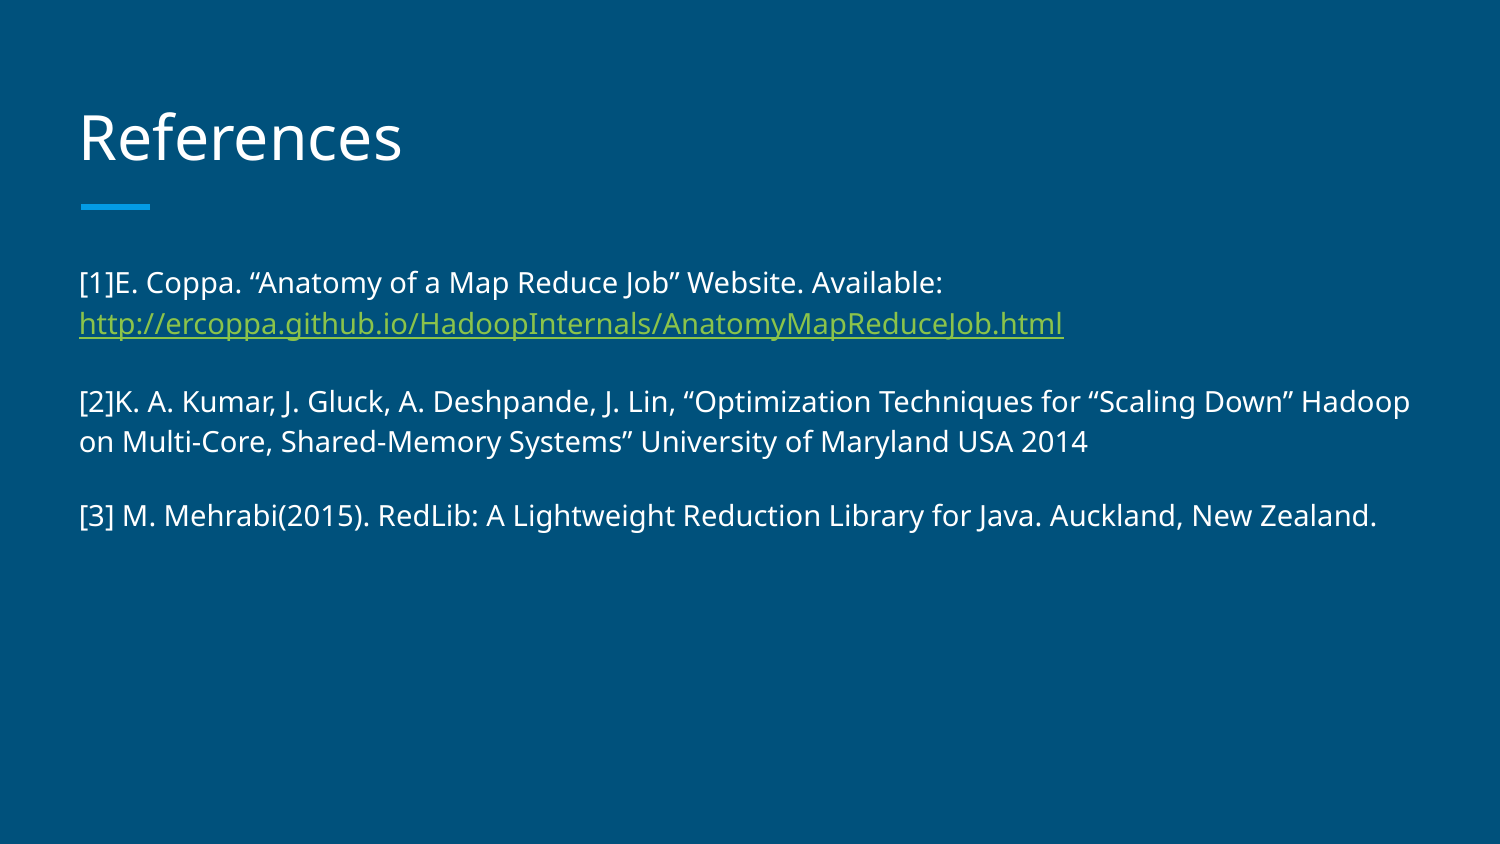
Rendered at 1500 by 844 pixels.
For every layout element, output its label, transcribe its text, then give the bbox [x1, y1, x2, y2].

list [1]E. Coppa. “Anatomy of a Map Reduce Job” Website. Available: http://ercoppa.github.io/HadoopInternals/AnatomyMapReduceJob.html [2]K. A. Kumar, J. Gluck, A. Deshpande, J. Lin, “Optimization Techniques for “Scaling Down” Hadoop on Multi-Core, Shared-Memory Systems” University of Maryland USA 2014 [3] M. Mehrabi(2015). RedLib: A Lightweight Reduction Library for Java. Auckland, New Zealand. [63, 244, 1437, 750]
title References [63, 75, 1437, 188]
